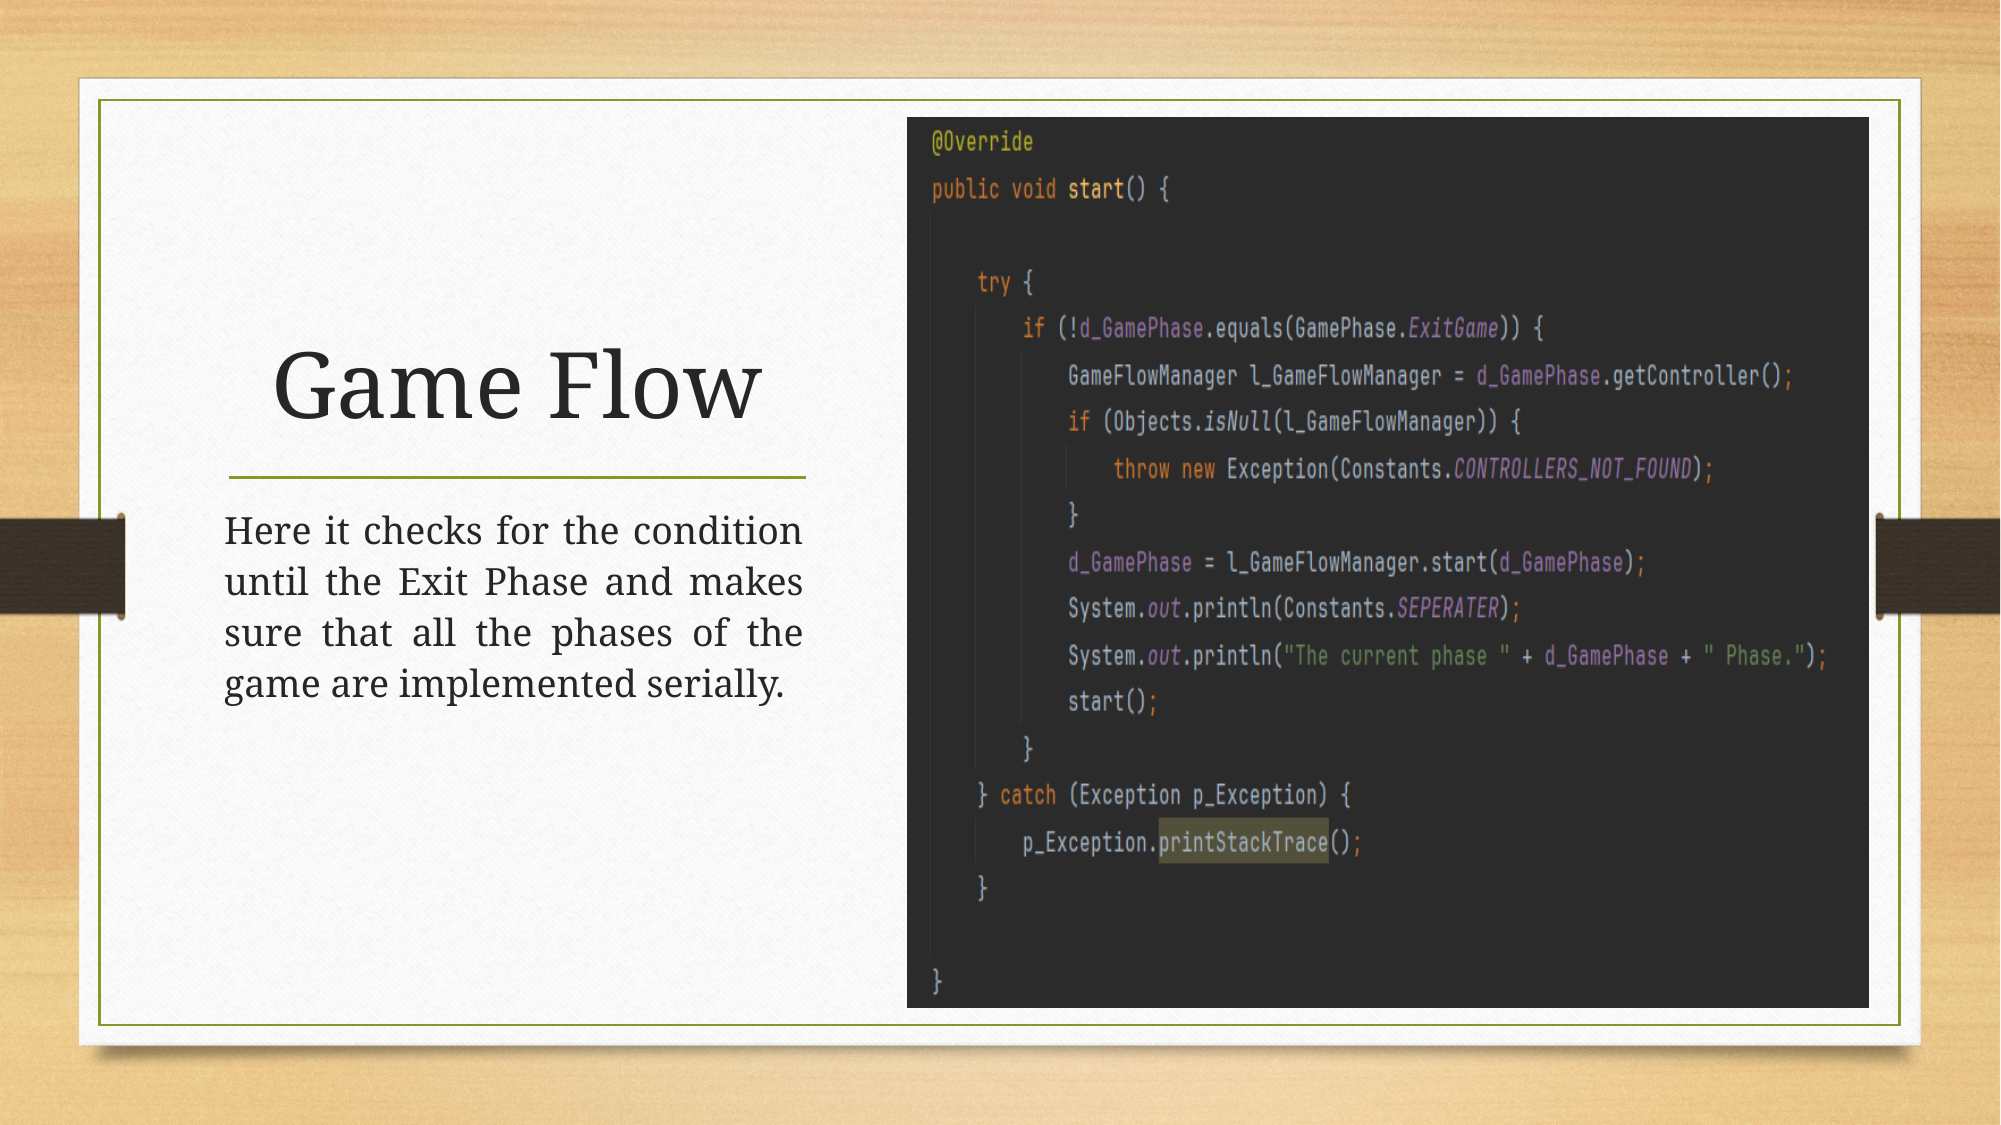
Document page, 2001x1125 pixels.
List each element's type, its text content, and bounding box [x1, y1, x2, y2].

title Game Flow [212, 227, 823, 453]
list Here it checks for the condition until the Exit Phase and makes sure that all the phases of the game are implemented serially. [209, 497, 820, 898]
picture [0, 0, 2001, 1125]
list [907, 116, 1869, 1009]
